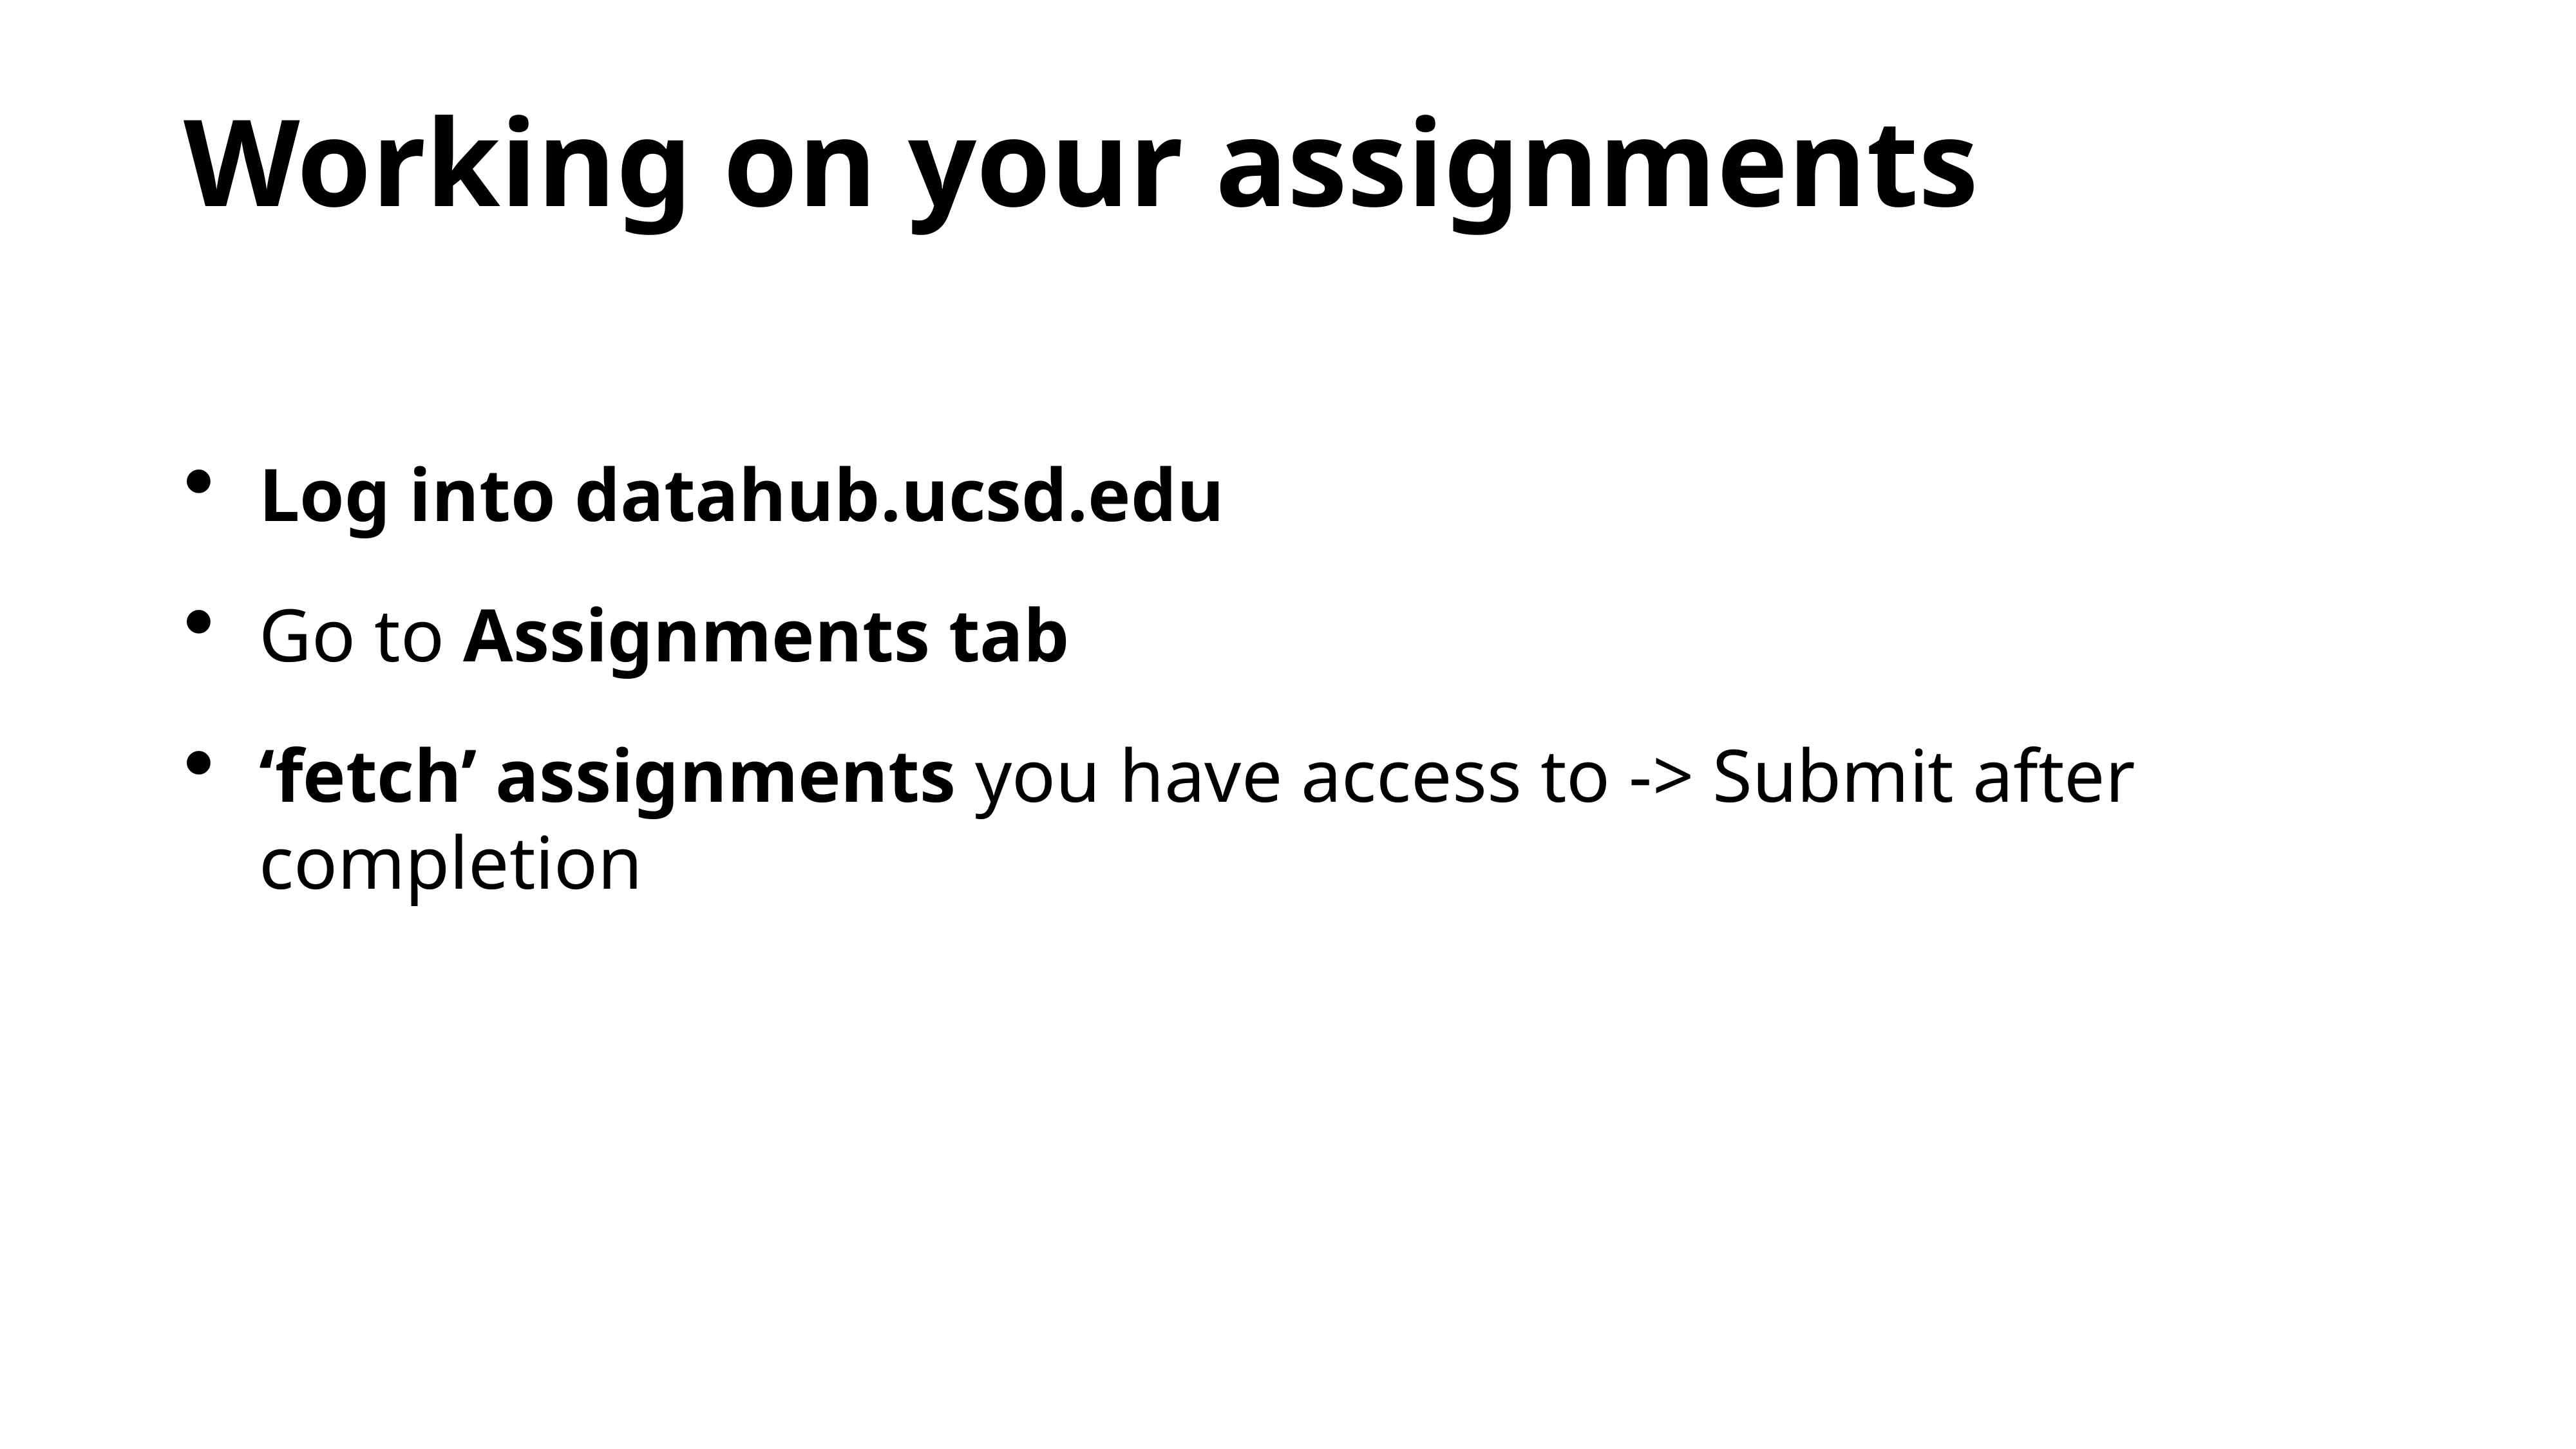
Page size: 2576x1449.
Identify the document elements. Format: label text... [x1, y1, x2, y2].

list Log into datahub.ucsd.edu Go to Assignments tab ‘fetch’ assignments you have access to -> Submit after completion [178, 383, 2327, 969]
title Working on your assignments [178, 37, 2398, 279]
